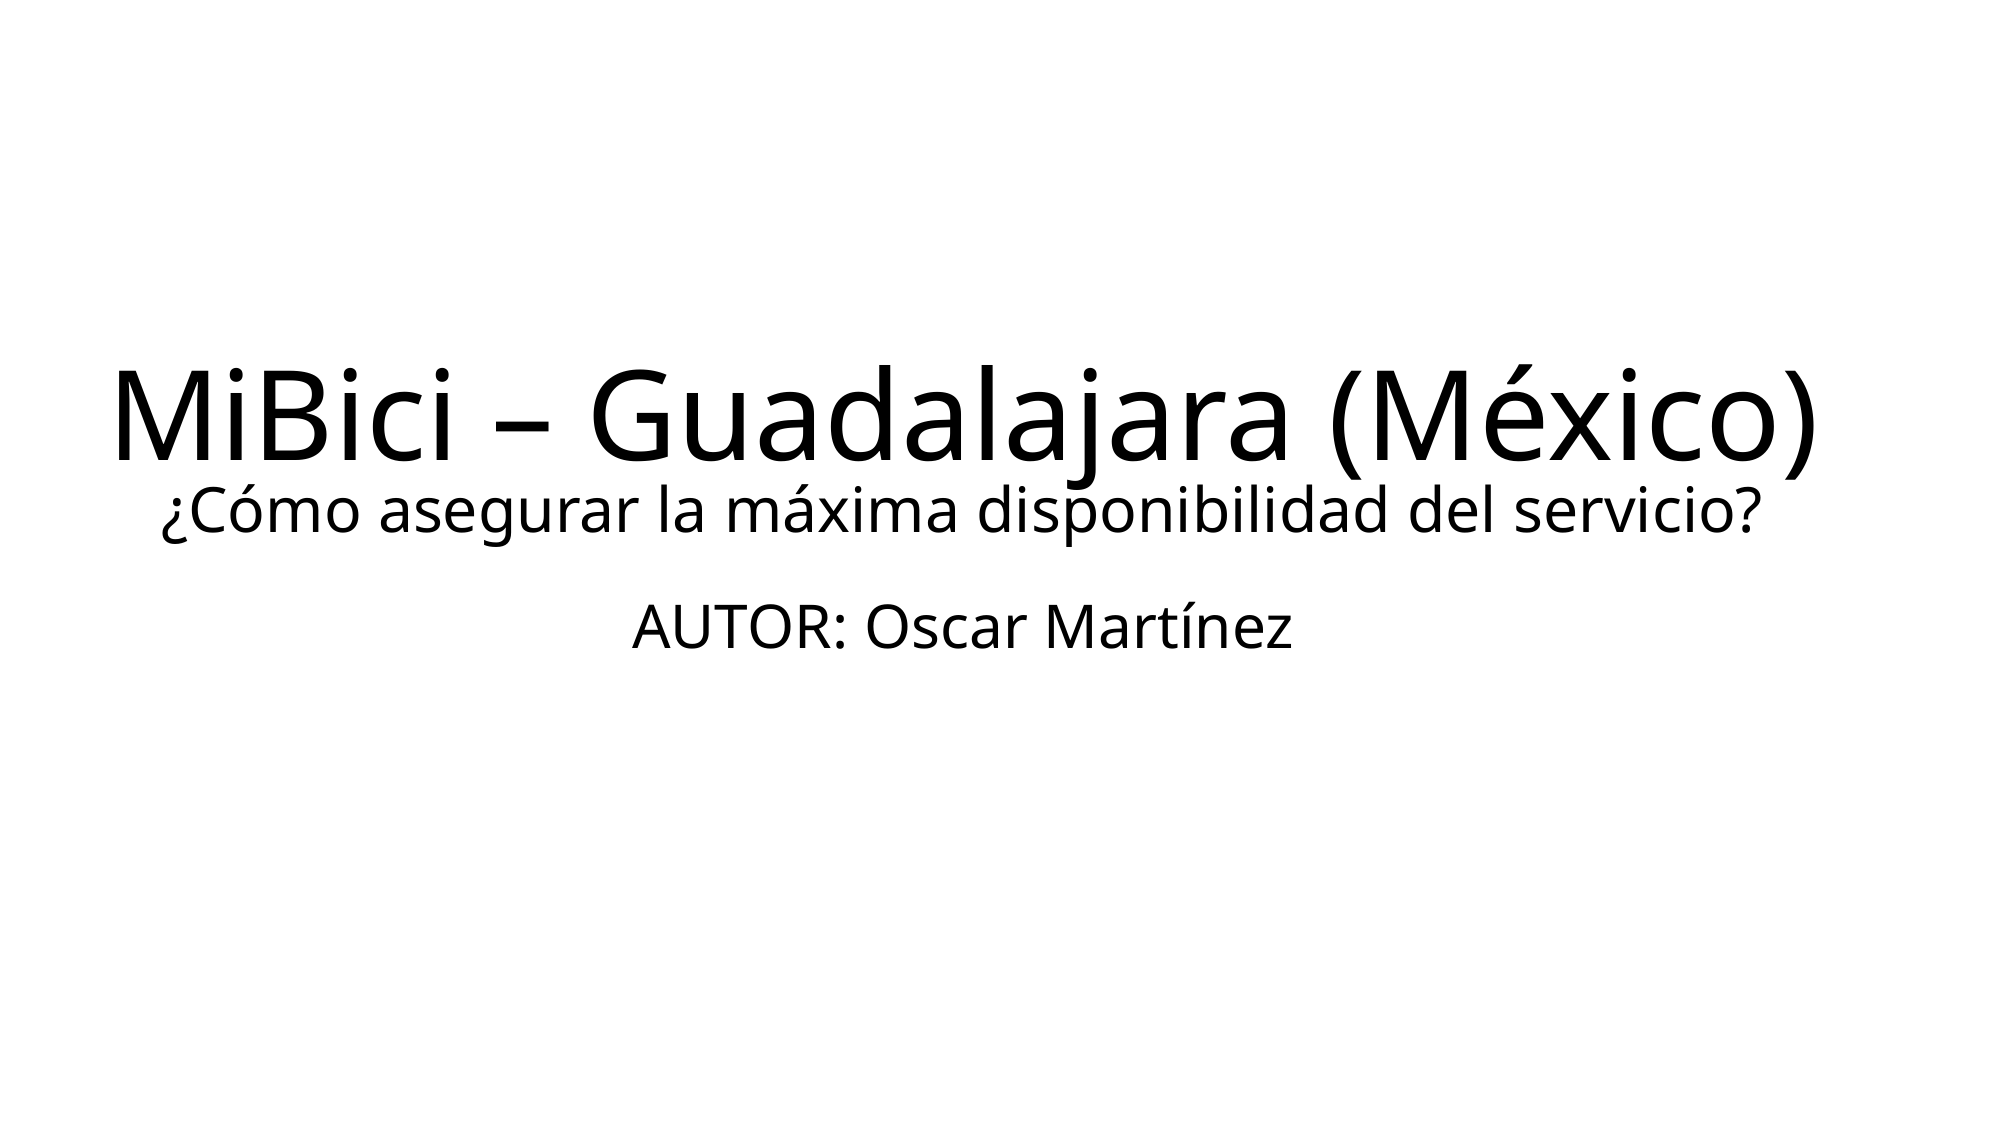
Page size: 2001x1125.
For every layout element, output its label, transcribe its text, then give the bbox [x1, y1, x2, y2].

text_box MiBici – Guadalajara (México) ¿Cómo asegurar la máxima disponibilidad del servicio? AUTOR: Oscar Martínez [72, 364, 1855, 661]
